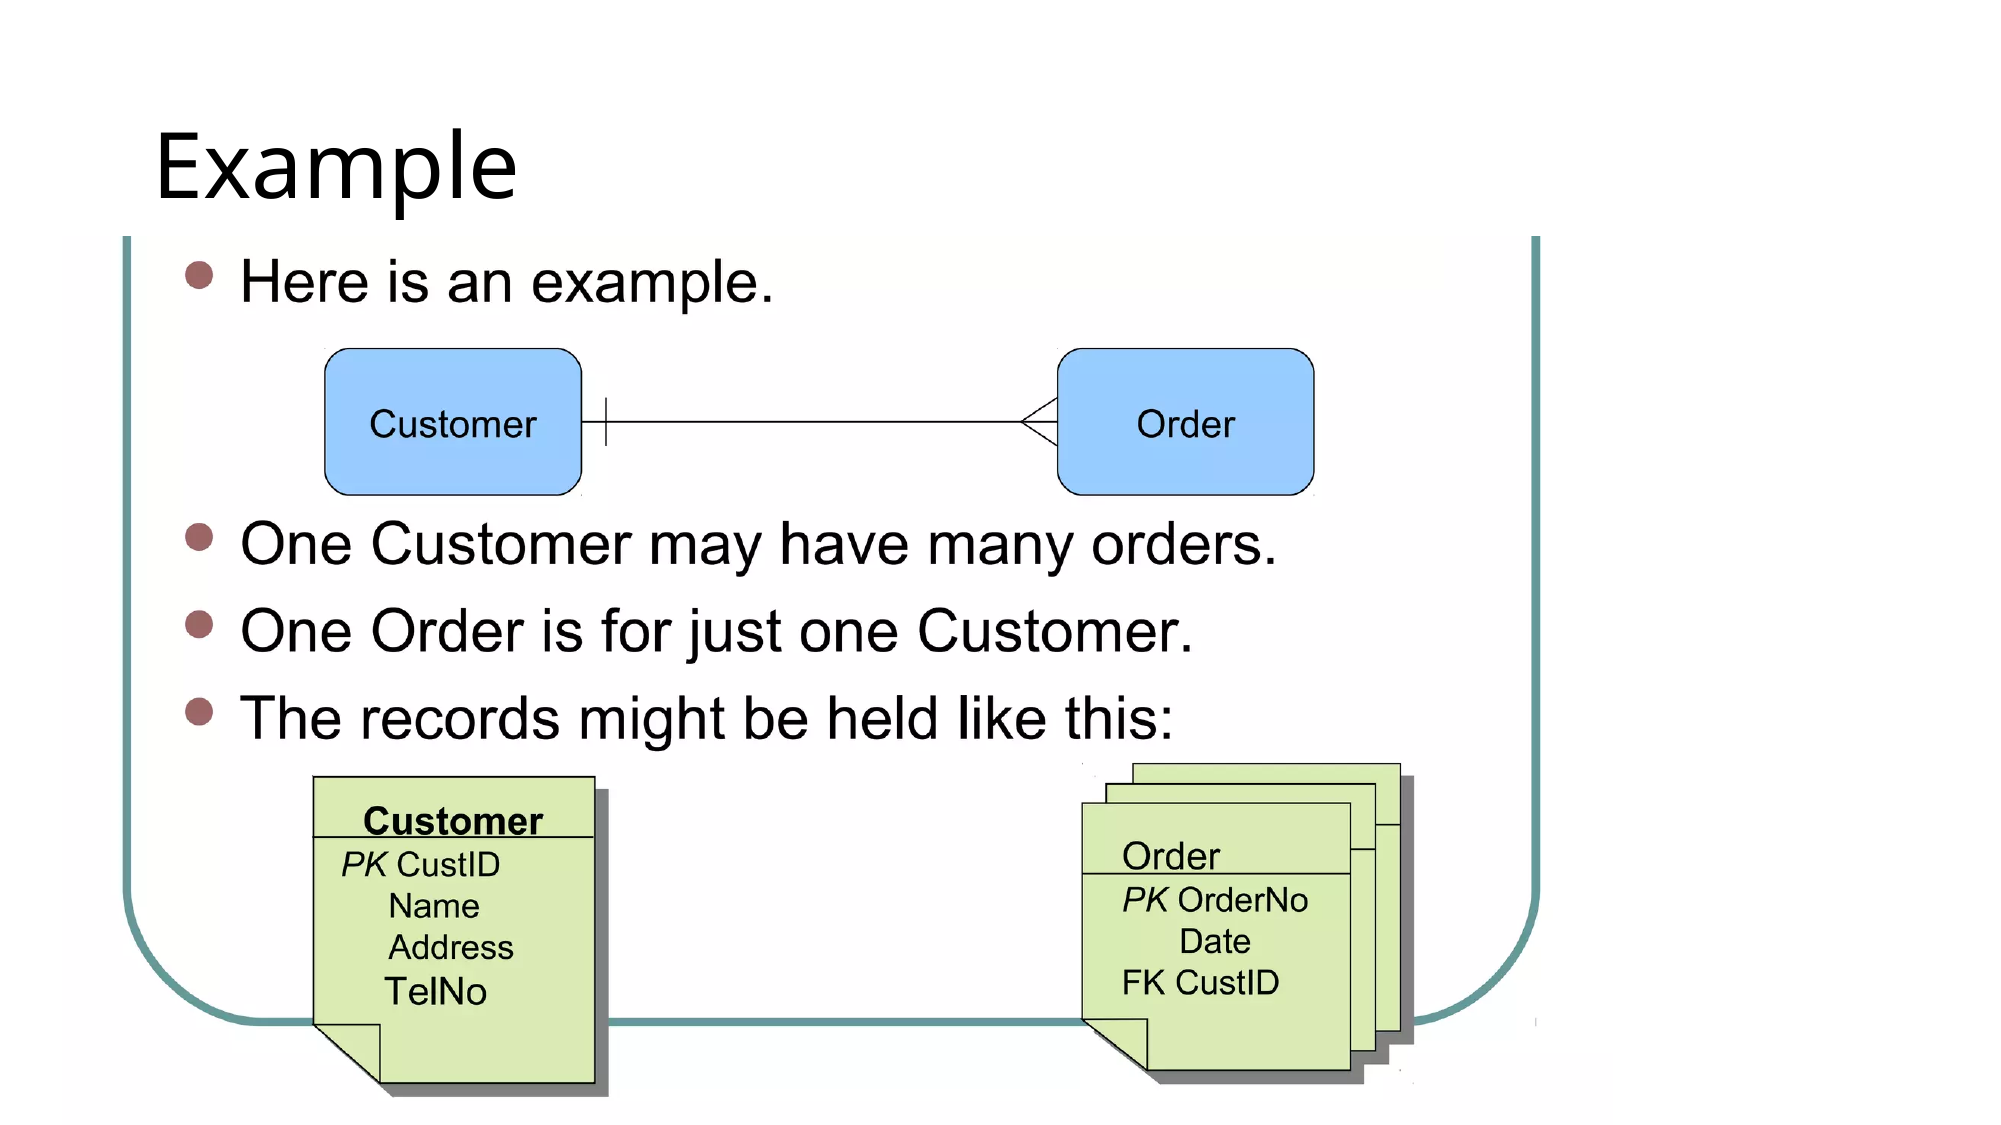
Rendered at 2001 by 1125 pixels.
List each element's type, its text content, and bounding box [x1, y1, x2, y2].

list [62, 236, 1613, 1125]
title Example [137, 59, 1863, 278]
